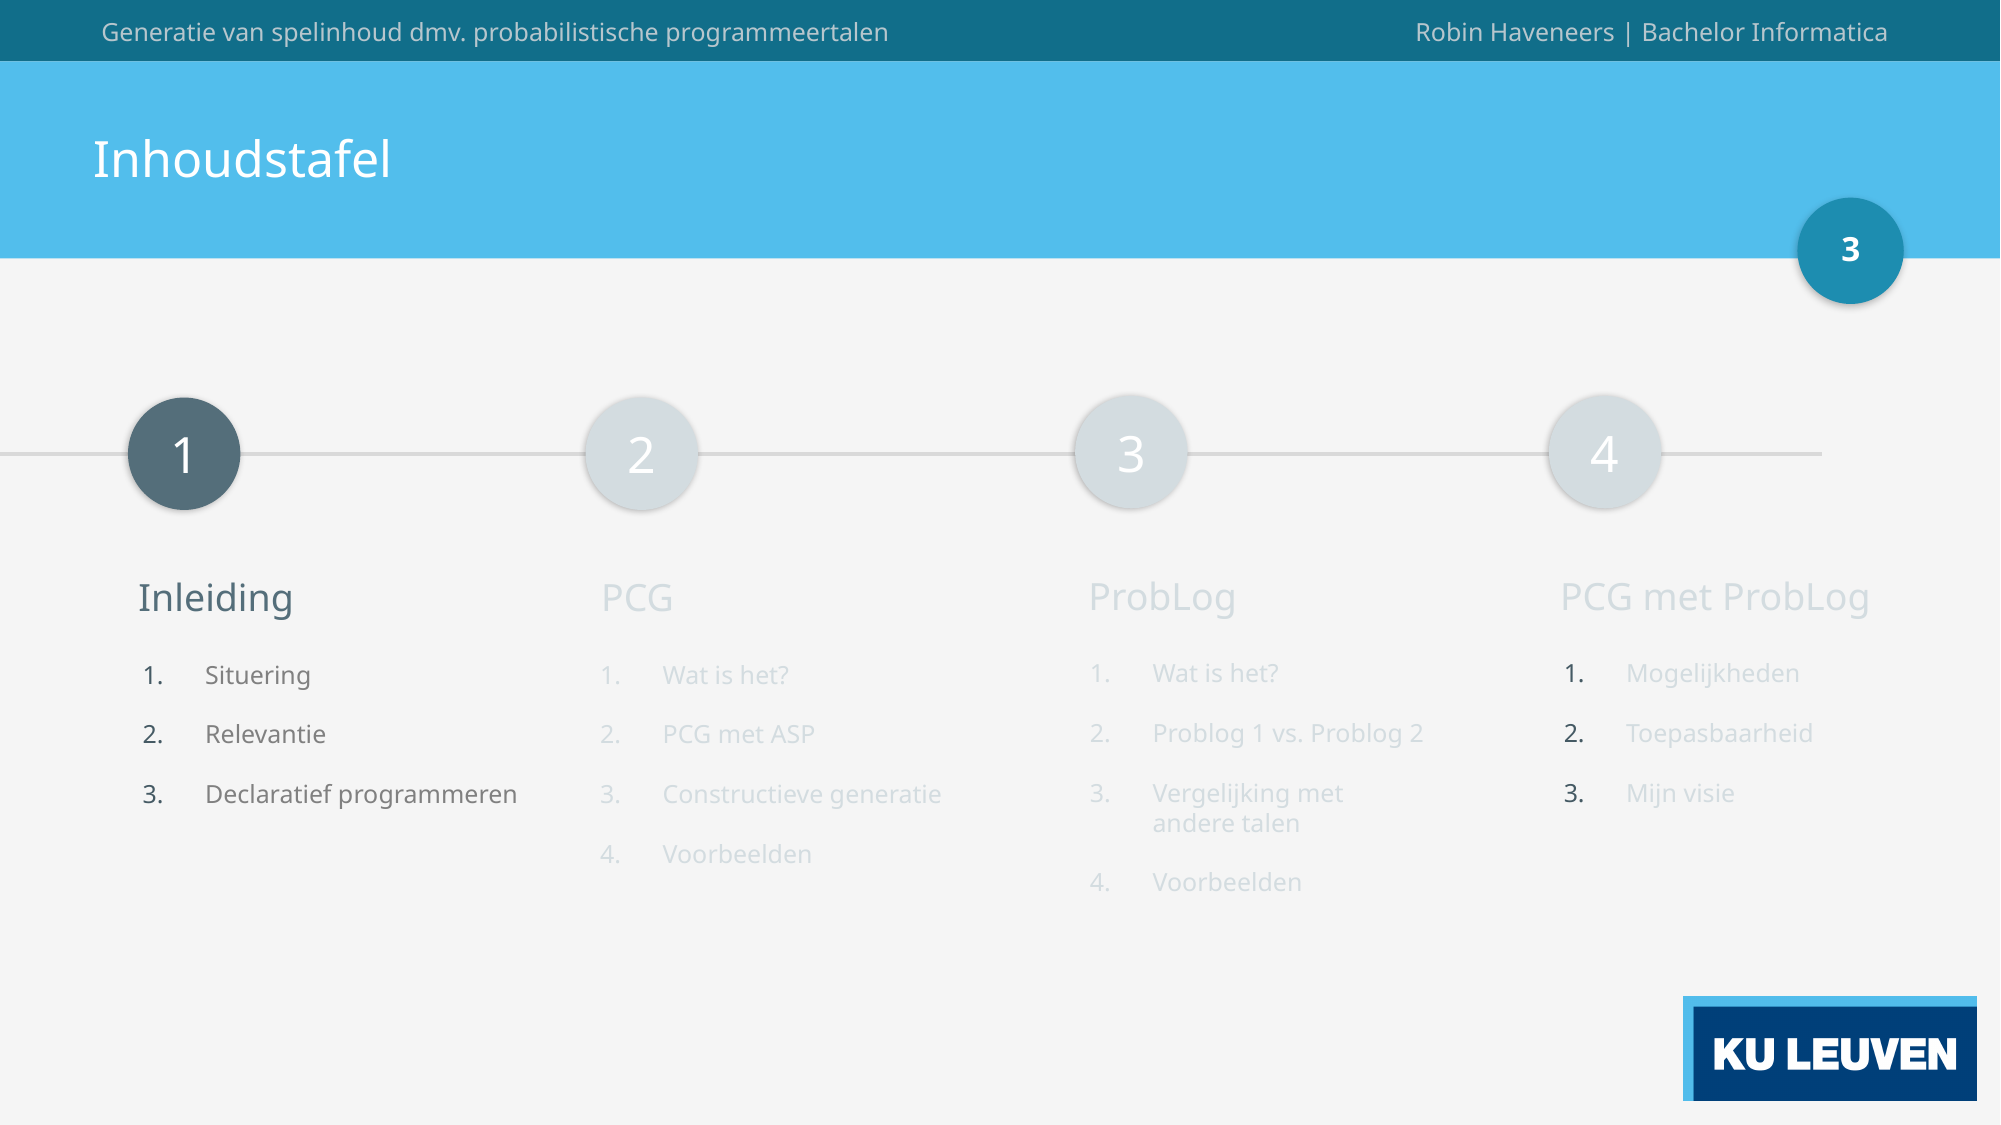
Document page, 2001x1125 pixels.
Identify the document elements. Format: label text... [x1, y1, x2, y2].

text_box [127, 397, 574, 819]
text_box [1075, 395, 1521, 908]
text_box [1548, 395, 1995, 847]
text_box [585, 397, 1032, 940]
picture [1683, 996, 1977, 1101]
title Inhoudstafel [78, 127, 1922, 198]
slide_number 3 [1791, 220, 1911, 281]
